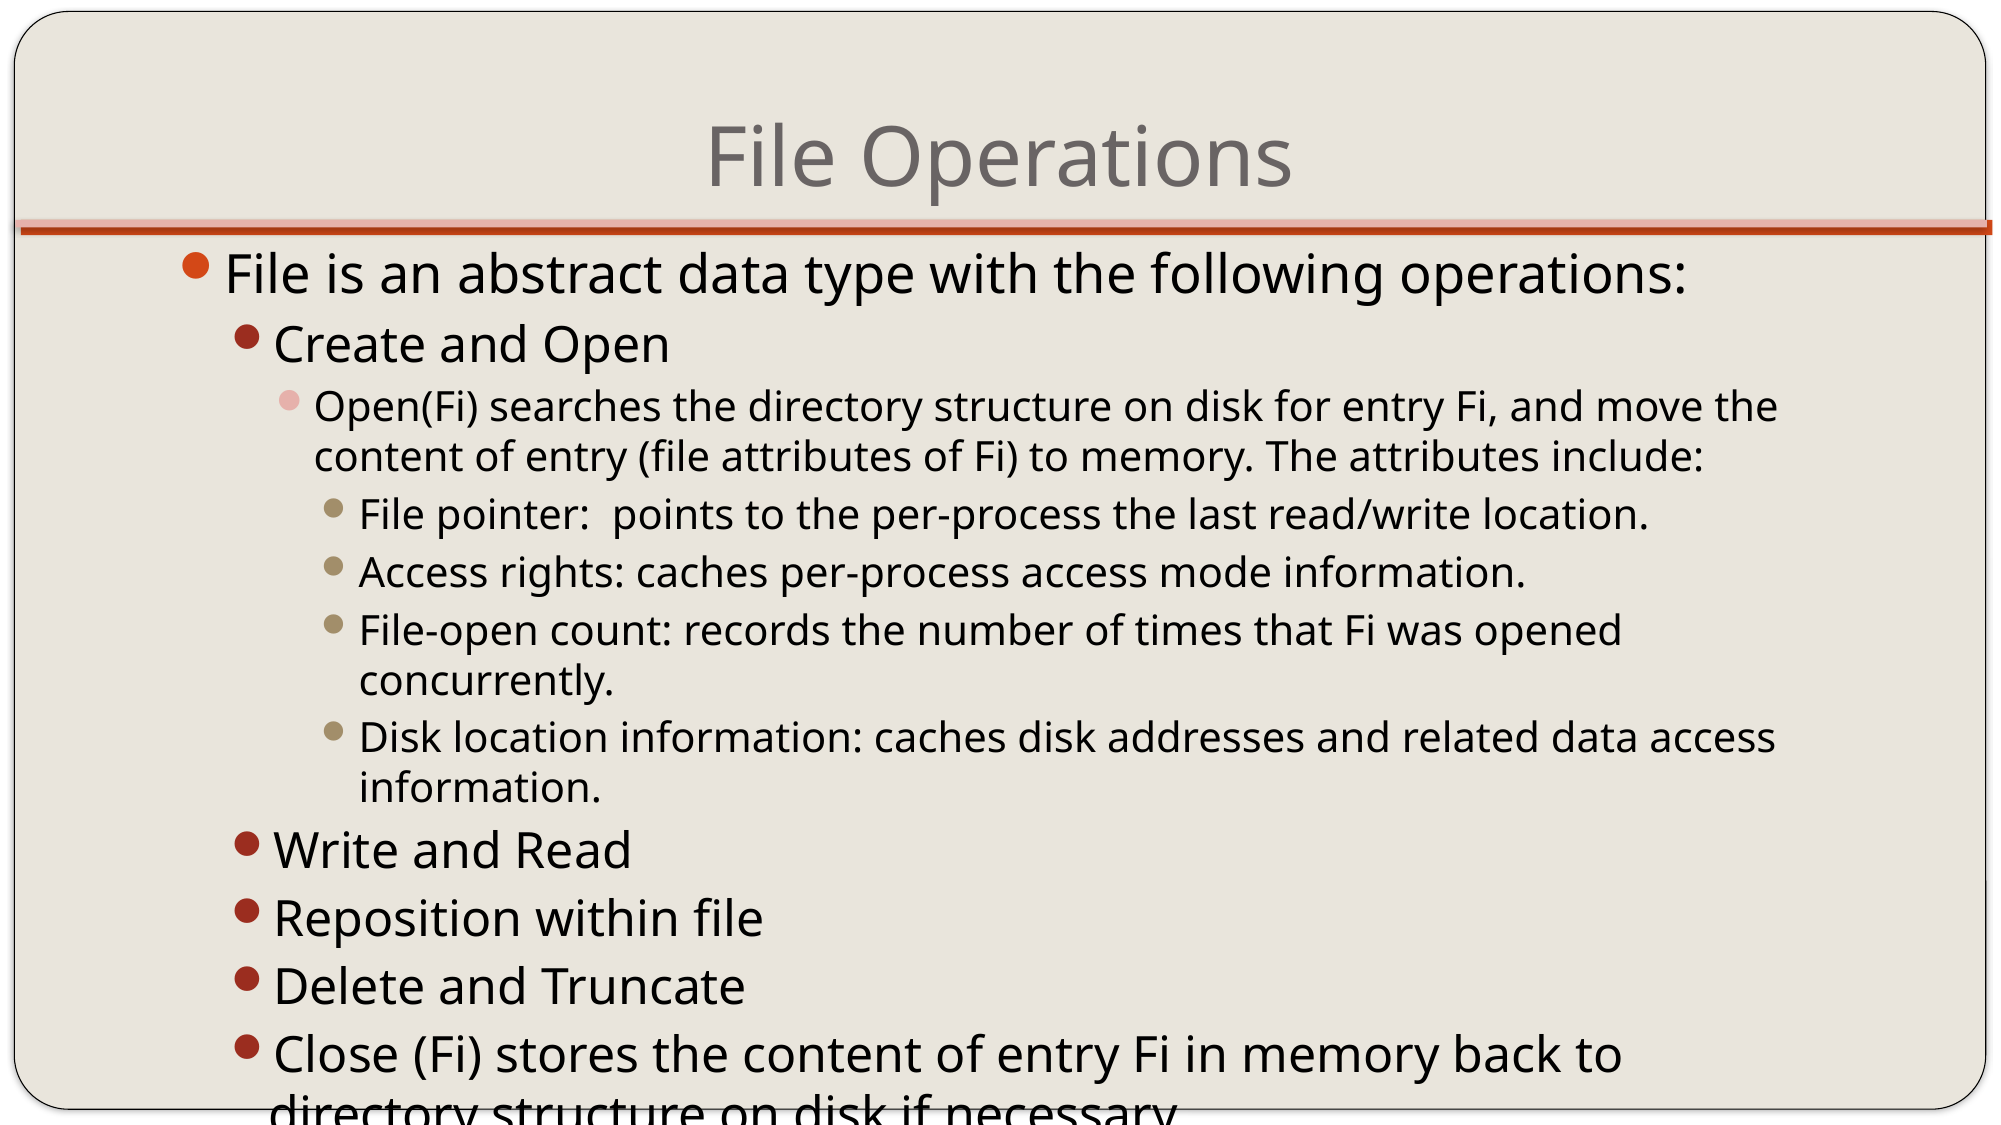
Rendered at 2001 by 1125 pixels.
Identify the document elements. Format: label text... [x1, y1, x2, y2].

title File Operations [338, 30, 1662, 219]
list File is an abstract data type with the following operations: Create and Open Open(Fi) searches the directory structure on disk for entry Fi, and move the content of entry (file attributes of Fi) to memory. The attributes include: File pointer: points to the per-process the last read/write location. Access rights: caches per-process access mode information. File-open count: records the number of times that Fi was opened concurrently. Disk location information: caches disk addresses and related data access information. Write and Read Reposition within file Delete and Truncate Close (Fi) stores the content of entry Fi in memory back to directory structure on disk if necessary. [163, 231, 1855, 1102]
